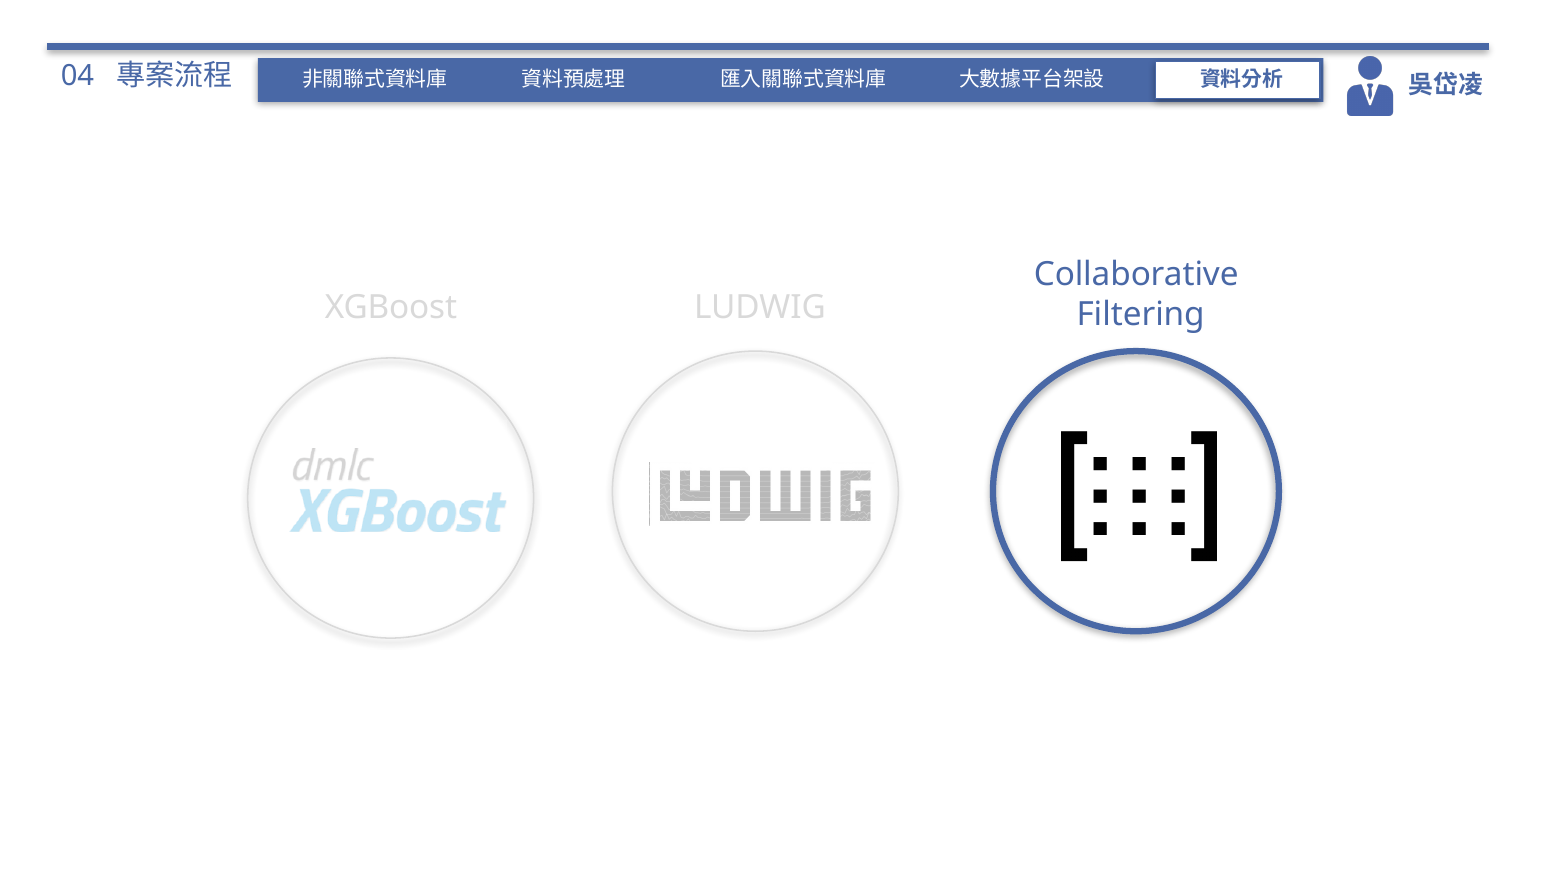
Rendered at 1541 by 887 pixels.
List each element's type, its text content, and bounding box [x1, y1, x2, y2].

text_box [992, 350, 1280, 633]
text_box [921, 58, 1142, 98]
text_box XGBoost [289, 277, 493, 333]
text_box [611, 350, 900, 633]
picture [1340, 56, 1401, 117]
picture [1061, 418, 1217, 574]
picture [649, 462, 876, 526]
text_box 匯入關聯式資料庫 [693, 58, 921, 98]
text_box LUDWIG [645, 277, 875, 333]
text_box [246, 357, 535, 639]
text_box [257, 57, 1324, 103]
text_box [1148, 58, 1335, 99]
text_box 吳岱凌 [1403, 61, 1512, 107]
picture [289, 419, 507, 561]
text_box 資料預處理 [491, 58, 666, 99]
text_box Collaborative Filtering [944, 244, 1338, 340]
text_box 非關聯式資料庫 [257, 58, 491, 98]
text_box 04 專案流程 [36, 49, 254, 99]
